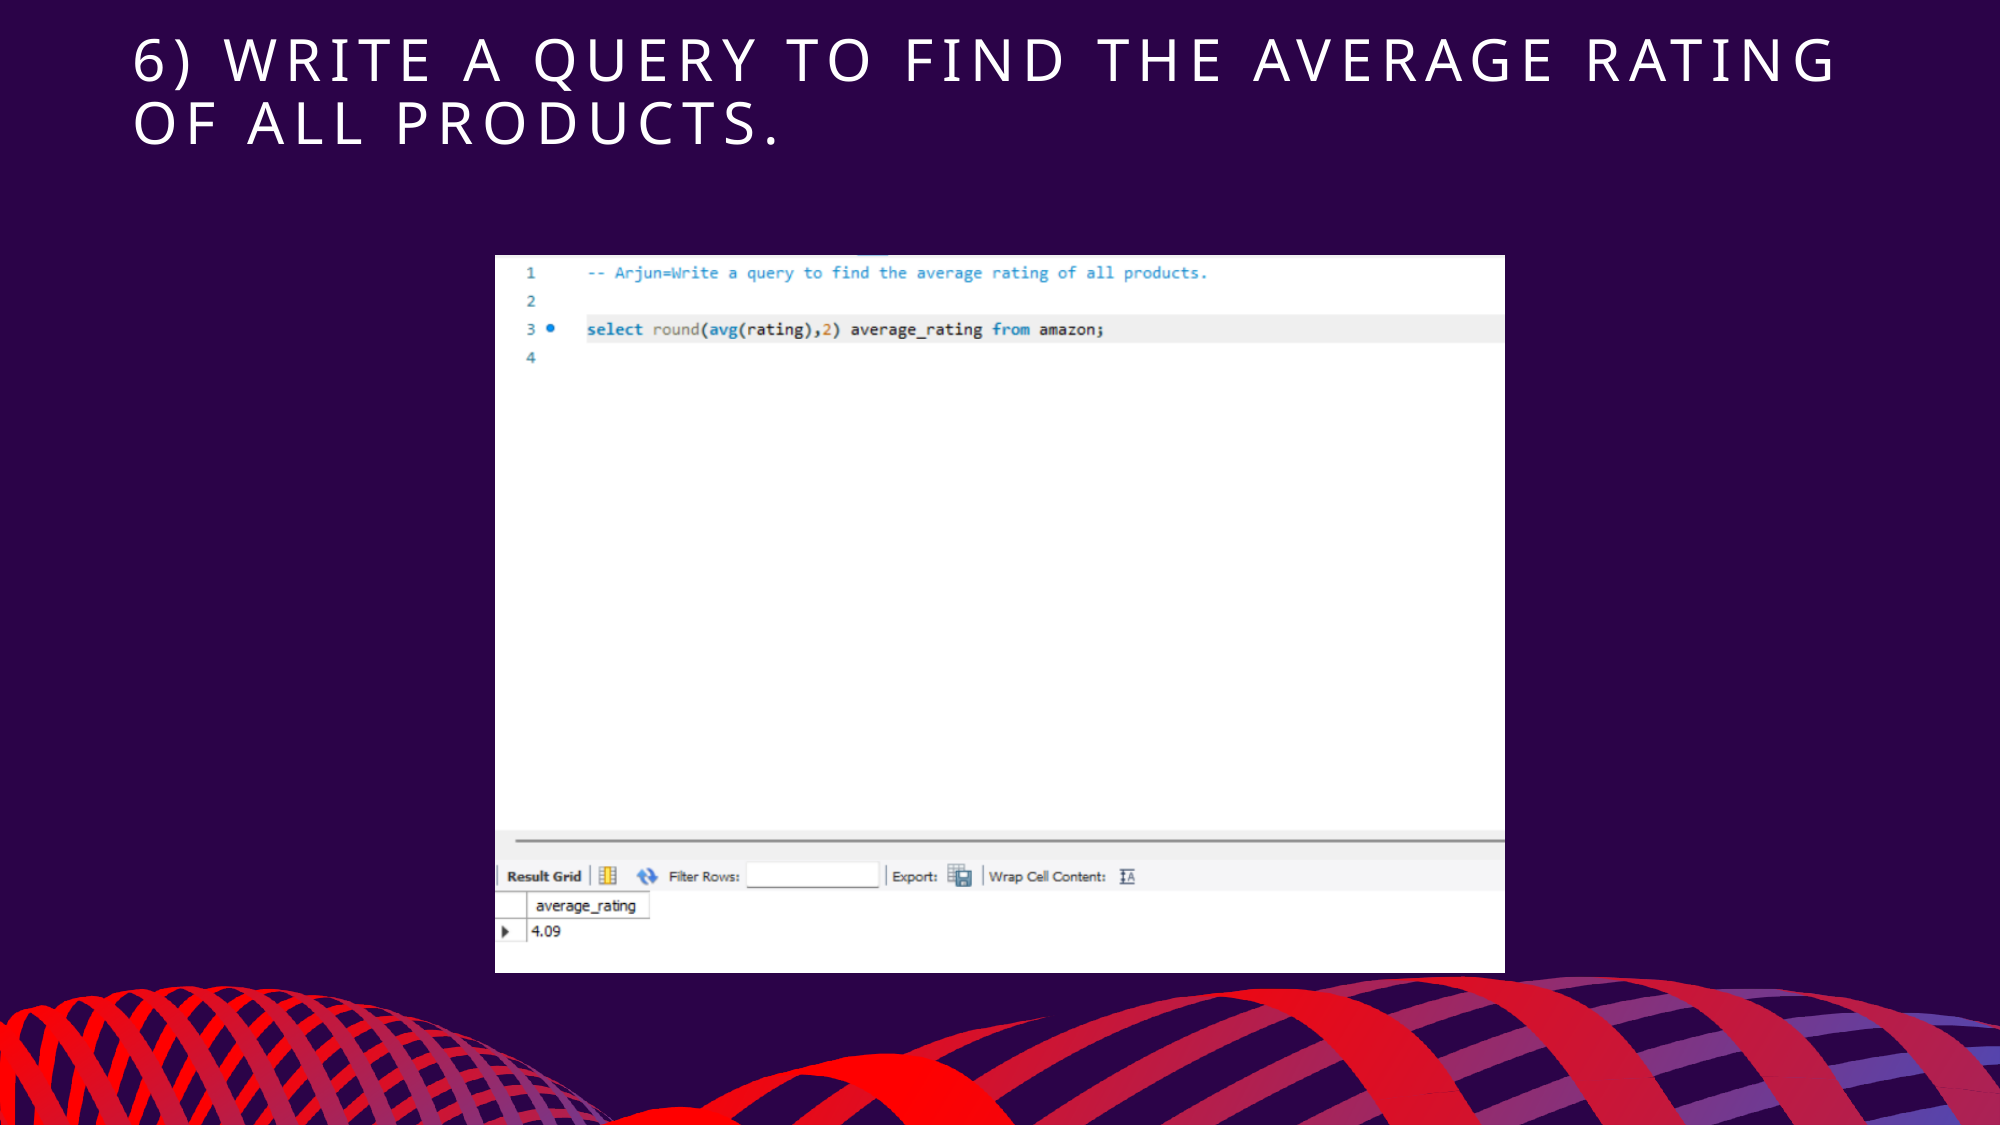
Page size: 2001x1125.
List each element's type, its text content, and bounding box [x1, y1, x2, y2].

title 6) Write a query to find the average rating of all products. [117, 23, 1883, 177]
picture [0, 0, 2000, 1125]
